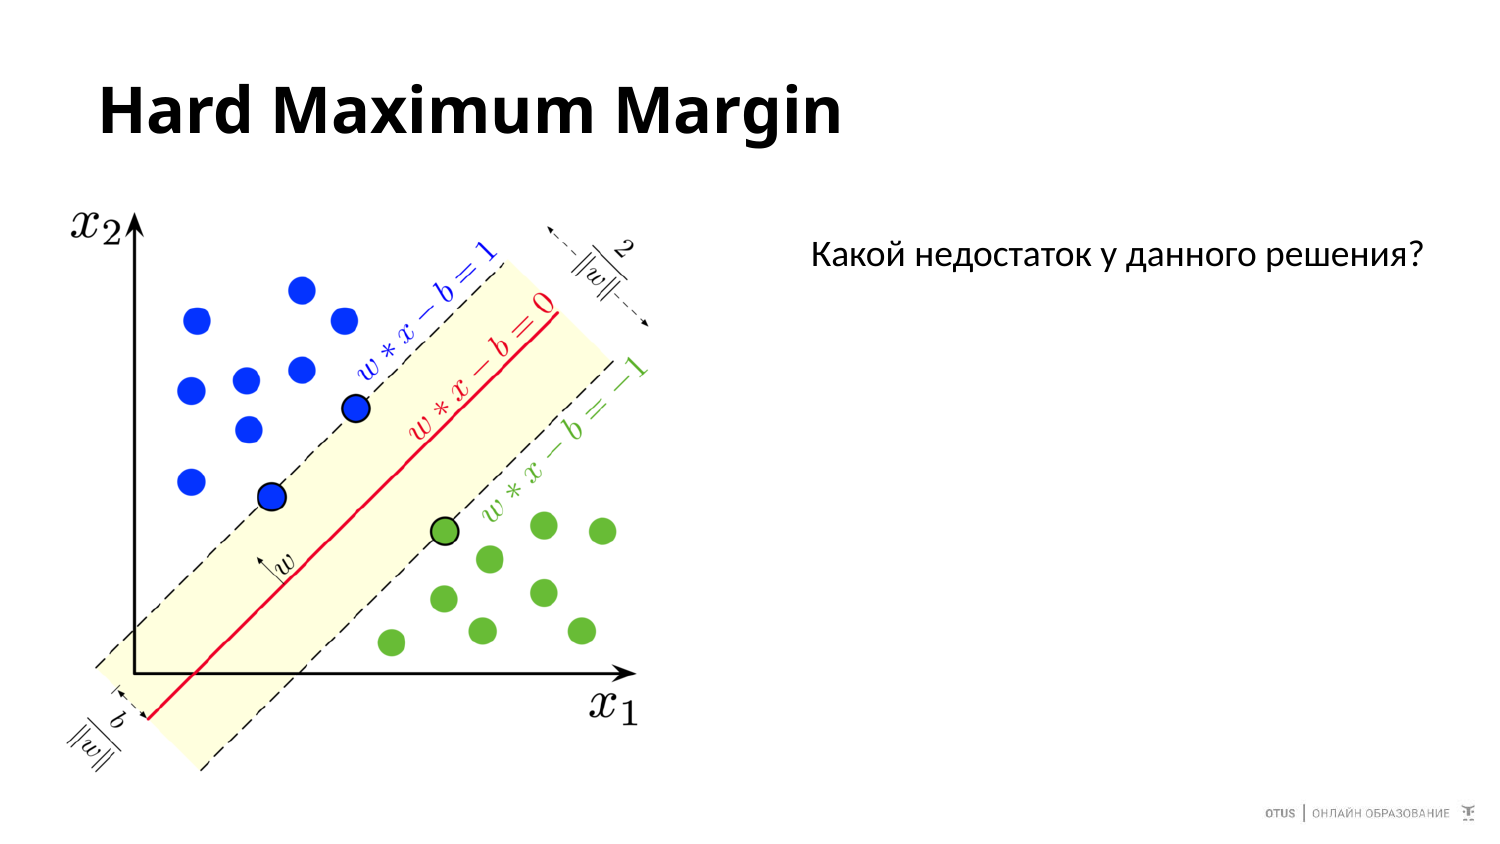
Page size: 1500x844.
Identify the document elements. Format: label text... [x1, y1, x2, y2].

picture [62, 209, 651, 776]
picture [1262, 799, 1475, 825]
title Hard Maximum Margin [82, 54, 1480, 234]
text_box Какой недостаток у данного решения? [796, 221, 1477, 282]
